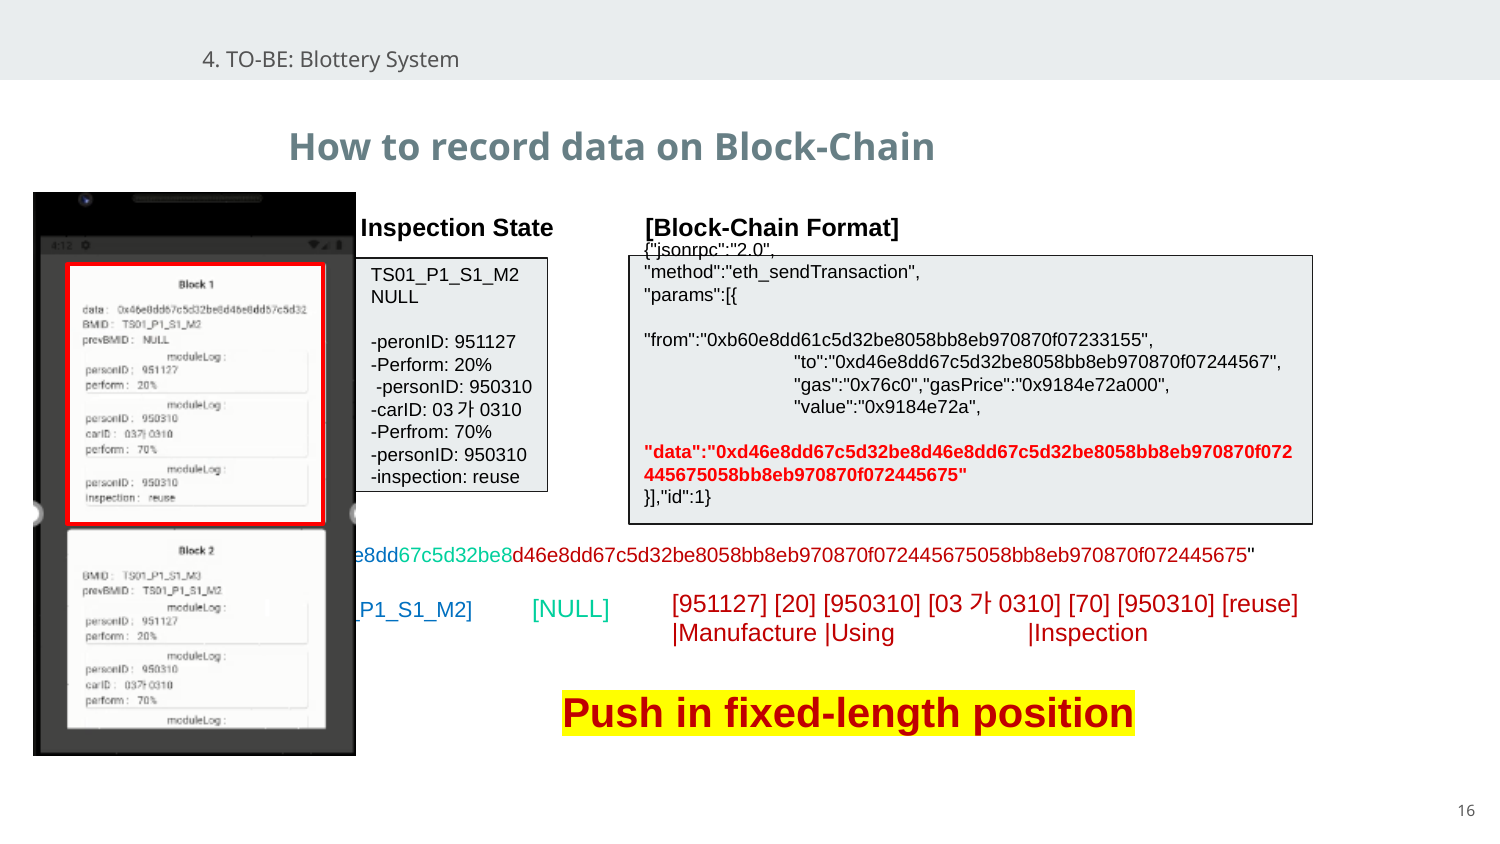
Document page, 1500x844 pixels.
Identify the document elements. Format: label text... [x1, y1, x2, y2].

text_box [Block] after Inspection State [361, 203, 570, 249]
text_box {"jsonrpc":"2.0", "method":"eth_sendTransaction", "params":[{ "from":"0xb60e8dd61c5d32be8058bb8eb970870f07233155", "to":"0xd46e8dd67c5d32be8058bb8eb970870f07244567", "gas":"0x76c0","gasPrice":"0x9184e72a000", "value":"0x9184e72a", "data":"0xd46e8dd67c5d32be8d46e8dd67c5d32be8058bb8eb970870f072445675058bb8eb970870f072445675" }],"id":1} [629, 255, 1313, 524]
text_box [TS01_P1_S1_M2] [361, 588, 488, 630]
text_box [951127] [20] [950310] [03가0310] [70] [950310] [reuse] |Manufacture |Using |Inspection [657, 579, 1316, 655]
text_box Push in fixed-length position [547, 678, 1159, 743]
text_box [Block-Chain Format] [630, 203, 915, 249]
picture [33, 192, 356, 756]
text_box BMID TS01_P1_S1_M2 prevBMID NULL moduleLog -peronID: 951127 -Perform: 20% -personID: 950310 -carID: 03가0310 -Perfrom: 70% -personID: 950310 -inspection: reuse [361, 257, 548, 492]
slide_number 16 [1400, 779, 1491, 844]
text_box 4. TO-BE: Blottery System [187, 38, 475, 80]
text_box "data": "0xd46e8dd67c5d32be8d46e8dd67c5d32be8058bb8eb970870f072445675058bb8eb970870f072445675" [361, 532, 1313, 575]
text_box How to record data on Block-Chain [220, 120, 1167, 187]
text_box [NULL] [517, 584, 626, 630]
